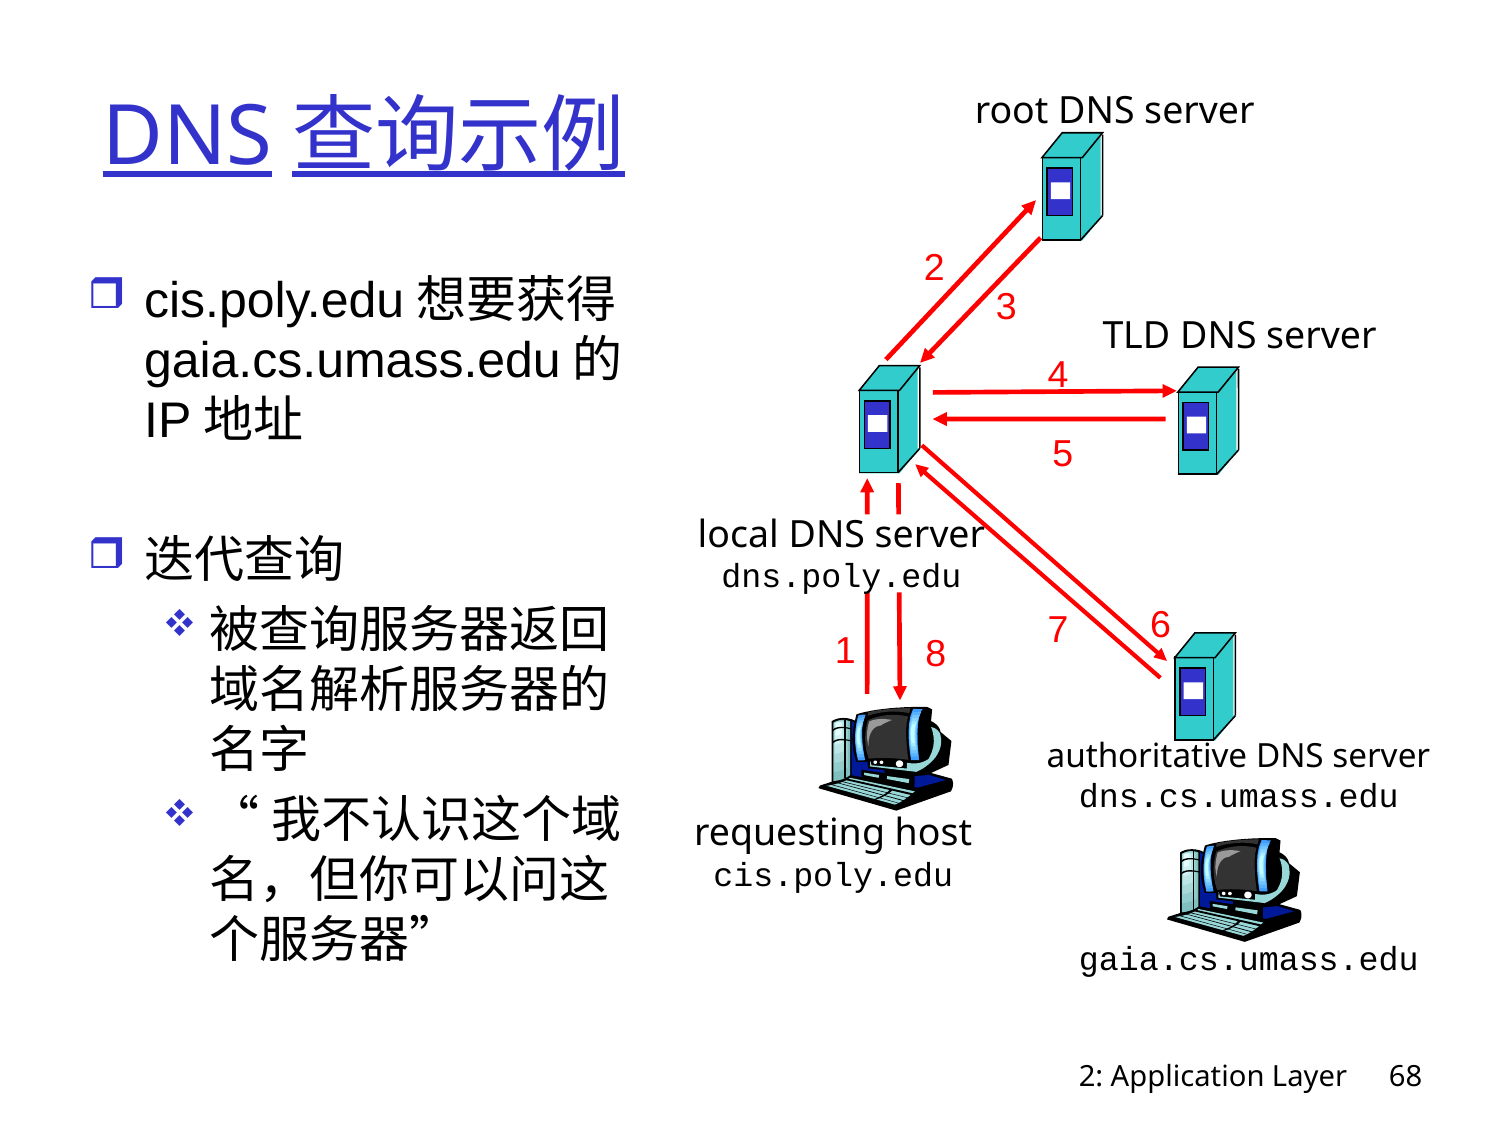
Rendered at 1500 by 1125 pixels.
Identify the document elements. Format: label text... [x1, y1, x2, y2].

text_box requesting host cis.poly.edu [679, 800, 988, 901]
text_box [893, 610, 907, 701]
text_box 8 [910, 621, 962, 682]
list cis.poly.edu想要获得 gaia.cs.umass.edu的IP地址 迭代查询 被查询服务器返回域名解析服务器的名字 “我不认识这个域名，但你可以问这个服务器” [72, 260, 659, 1024]
text_box [861, 483, 874, 500]
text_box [1166, 836, 1304, 943]
text_box gaia.cs.umass.edu [1064, 930, 1434, 985]
text_box authoritative DNS server dns.cs.umass.edu [1031, 726, 1446, 822]
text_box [818, 705, 956, 811]
text_box [920, 300, 980, 363]
text_box TLD DNS server [1074, 303, 1405, 364]
text_box 1 [820, 618, 871, 679]
text_box 7 [1032, 597, 1083, 658]
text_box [858, 365, 920, 474]
text_box [1083, 384, 1172, 398]
text_box 2 [909, 235, 960, 296]
text_box [1010, 522, 1167, 661]
text_box [932, 412, 1166, 426]
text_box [1174, 632, 1236, 741]
title DNS查询示例 [87, 37, 1363, 226]
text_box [677, 501, 1006, 603]
text_box 5 [1037, 422, 1088, 482]
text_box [1177, 366, 1239, 476]
text_box [925, 466, 957, 500]
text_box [1041, 132, 1103, 241]
slide_number 68 [1362, 1049, 1438, 1125]
text_box 4 [1032, 342, 1083, 402]
text_box 3 [980, 274, 1032, 335]
footer 2: Application Layer [887, 1049, 1362, 1125]
text_box 6 [1135, 592, 1186, 653]
